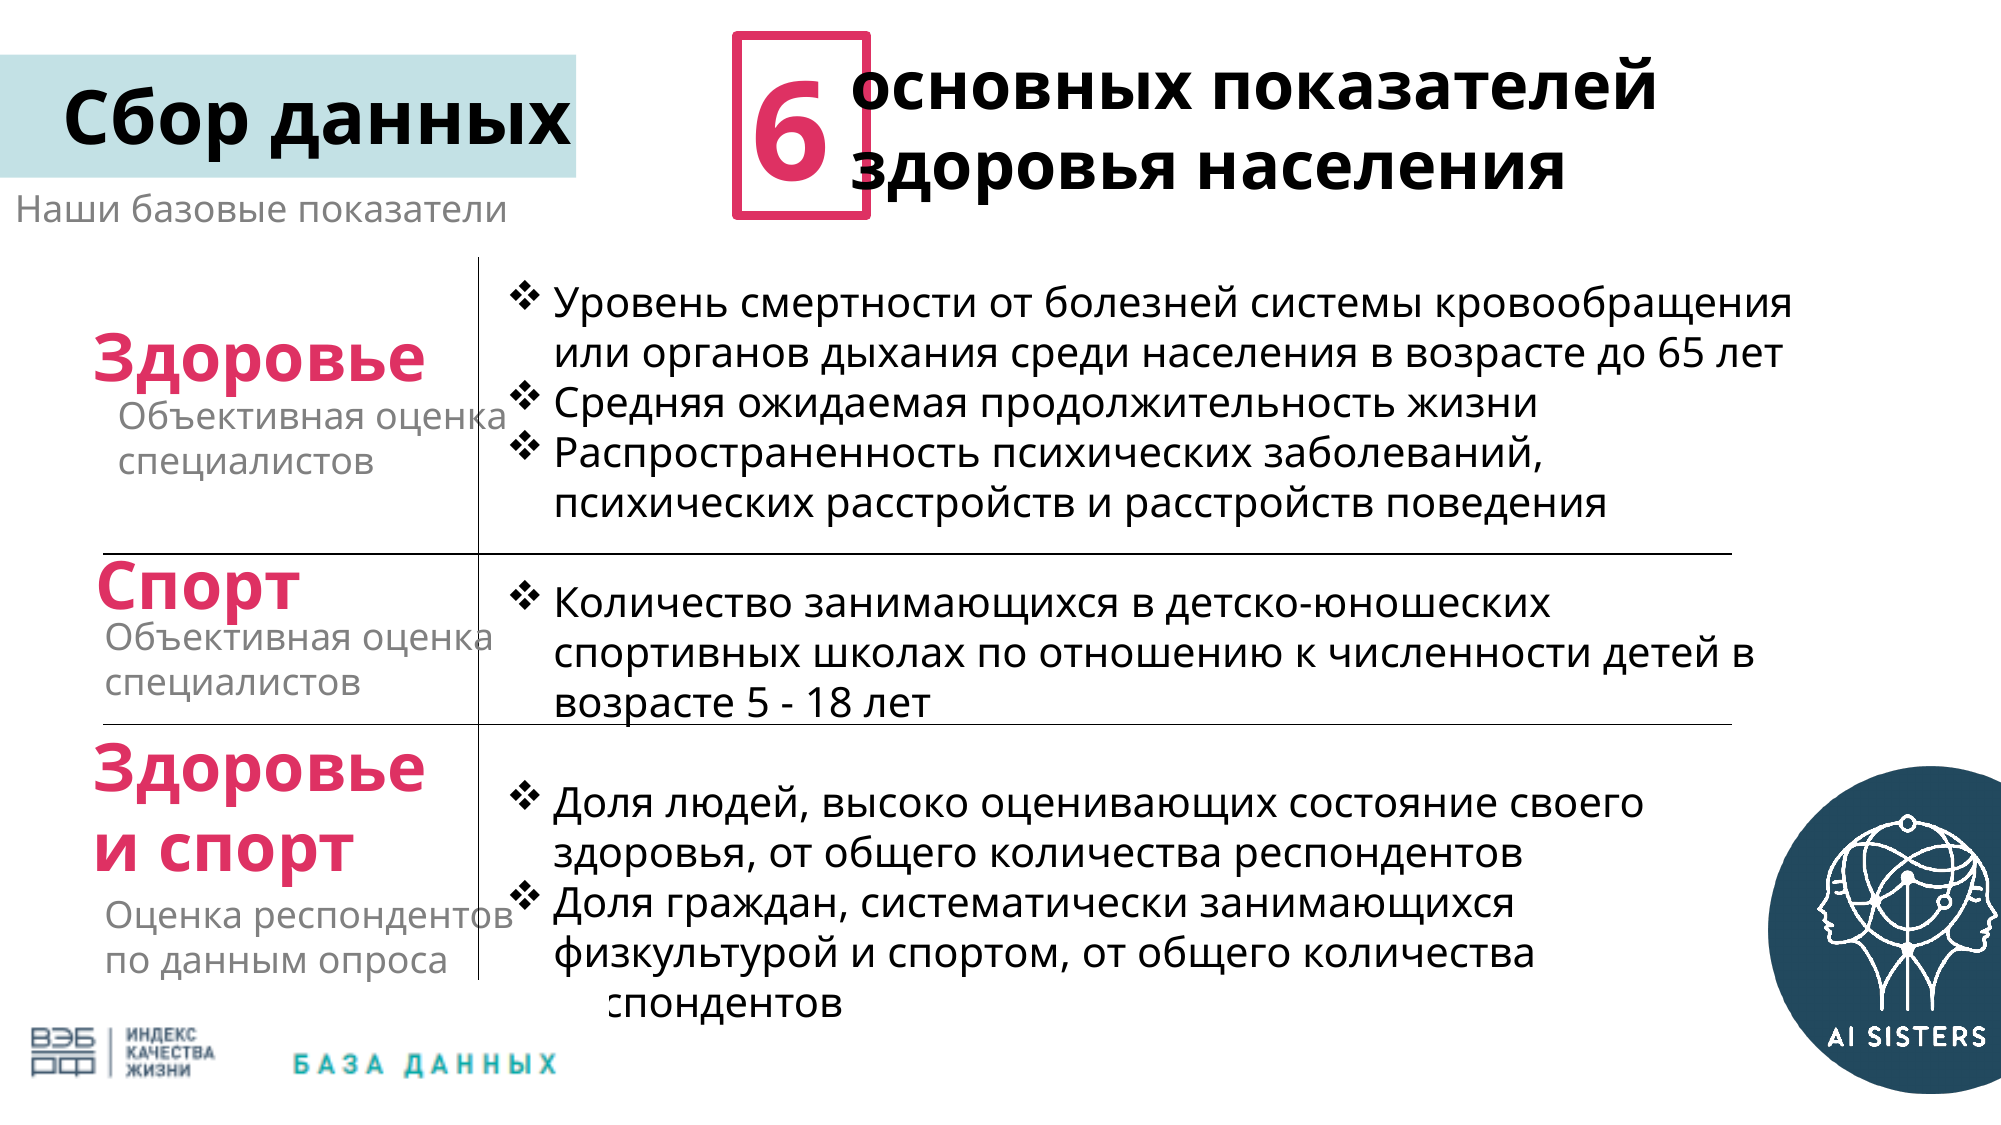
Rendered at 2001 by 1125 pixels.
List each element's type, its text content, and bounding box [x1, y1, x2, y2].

text_box Наши базовые показатели [0, 177, 1018, 237]
text_box Объективная оценка специалистов [89, 605, 478, 710]
text_box [0, 54, 577, 177]
text_box Уровень смертности от болезней системы кровообращения или органов дыхания среди населения в возрасте до 65 лет Средняя ожидаемая продолжительность жизни Распространенность психических заболеваний, психических расстройств и расстройств поведения Количество занимающихся в детско-юношеских спортивных школах по отношению к численности детей в возрасте 5 - 18 лет Доля людей, высоко оценивающих состояние своего здоровья, от общего количества респондентов Доля граждан, систематически занимающихся физкультурой и спортом, от общего количества респондентов [491, 268, 1823, 1084]
text_box Cбор данных [47, 62, 587, 167]
text_box Спорт [80, 535, 316, 631]
text_box Объективная оценка специалистов [102, 385, 478, 490]
text_box Здоровье и спорт [78, 716, 443, 892]
text_box Объективная оценка специалистов [479, 385, 491, 490]
text_box основных показателей здоровья населения [835, 35, 1675, 211]
text_box Оценка респондентов по данным опроса [89, 884, 491, 987]
text_box Объективная оценка специалистов [479, 605, 1108, 710]
picture [1700, 766, 2001, 1094]
picture [0, 987, 609, 1125]
text_box Здоровье [78, 307, 443, 403]
text_box 6 [736, 35, 867, 216]
